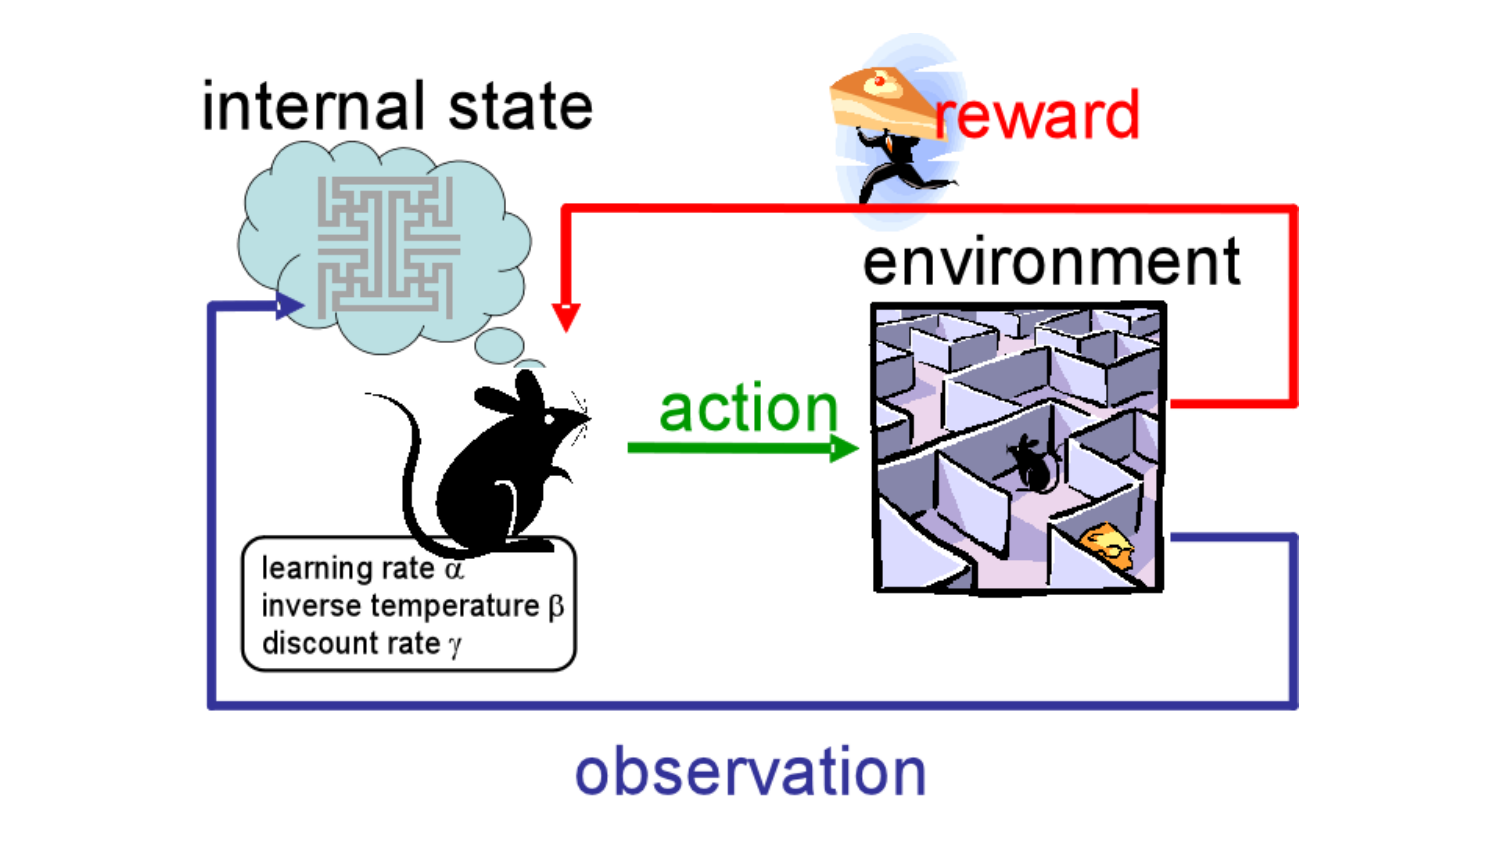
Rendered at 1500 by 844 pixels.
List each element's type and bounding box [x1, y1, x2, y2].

picture [201, 33, 1299, 811]
